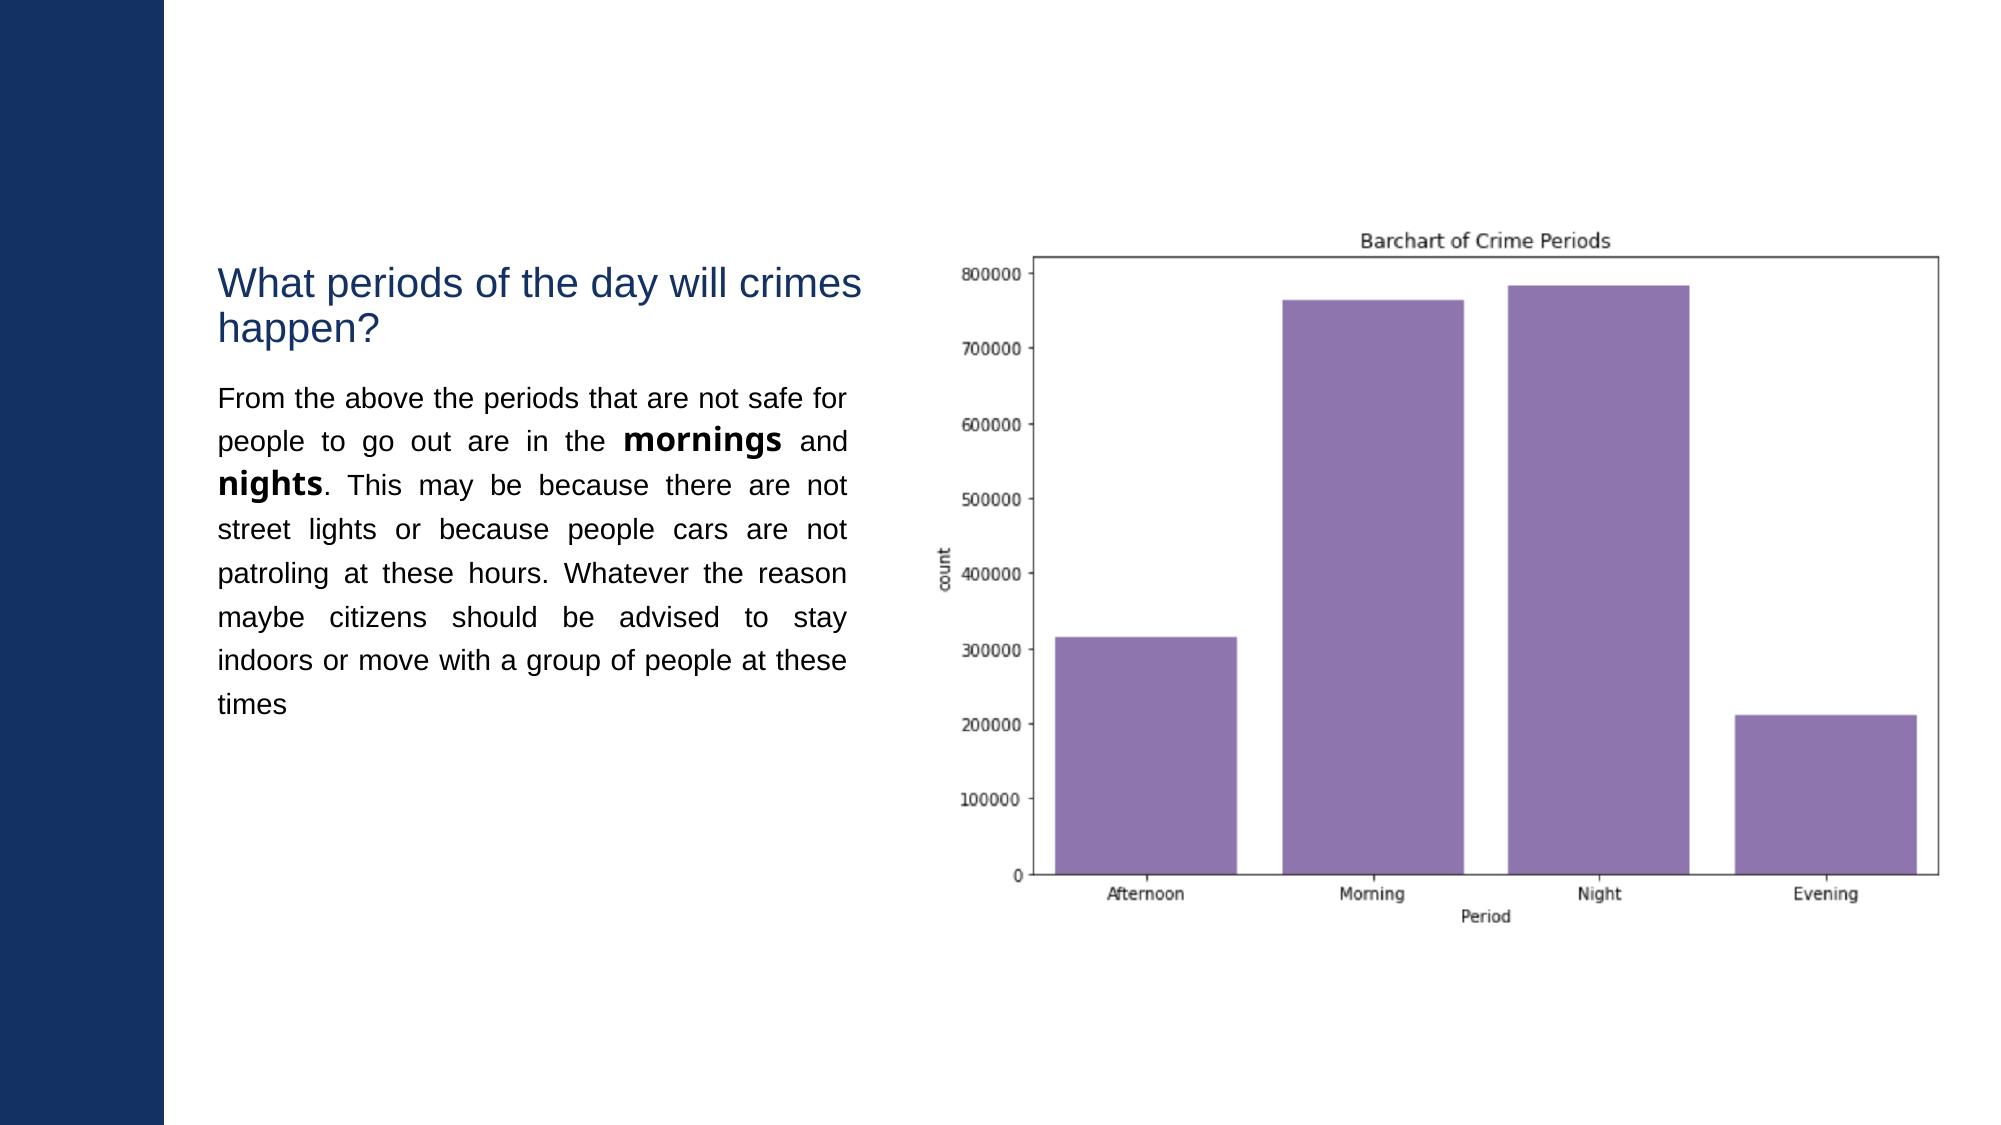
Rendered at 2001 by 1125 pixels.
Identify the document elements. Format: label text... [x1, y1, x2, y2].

text_box What periods of the day will crimes happen? [202, 253, 892, 327]
text_box From the above the periods that are not safe for people to go out are in the mornings and nights. This may be because there are not street lights or because people cars are not patroling at these hours. Whatever the reason maybe citizens should be advised to stay indoors or move with a group of people at these times [202, 362, 864, 849]
picture [892, 221, 1990, 945]
